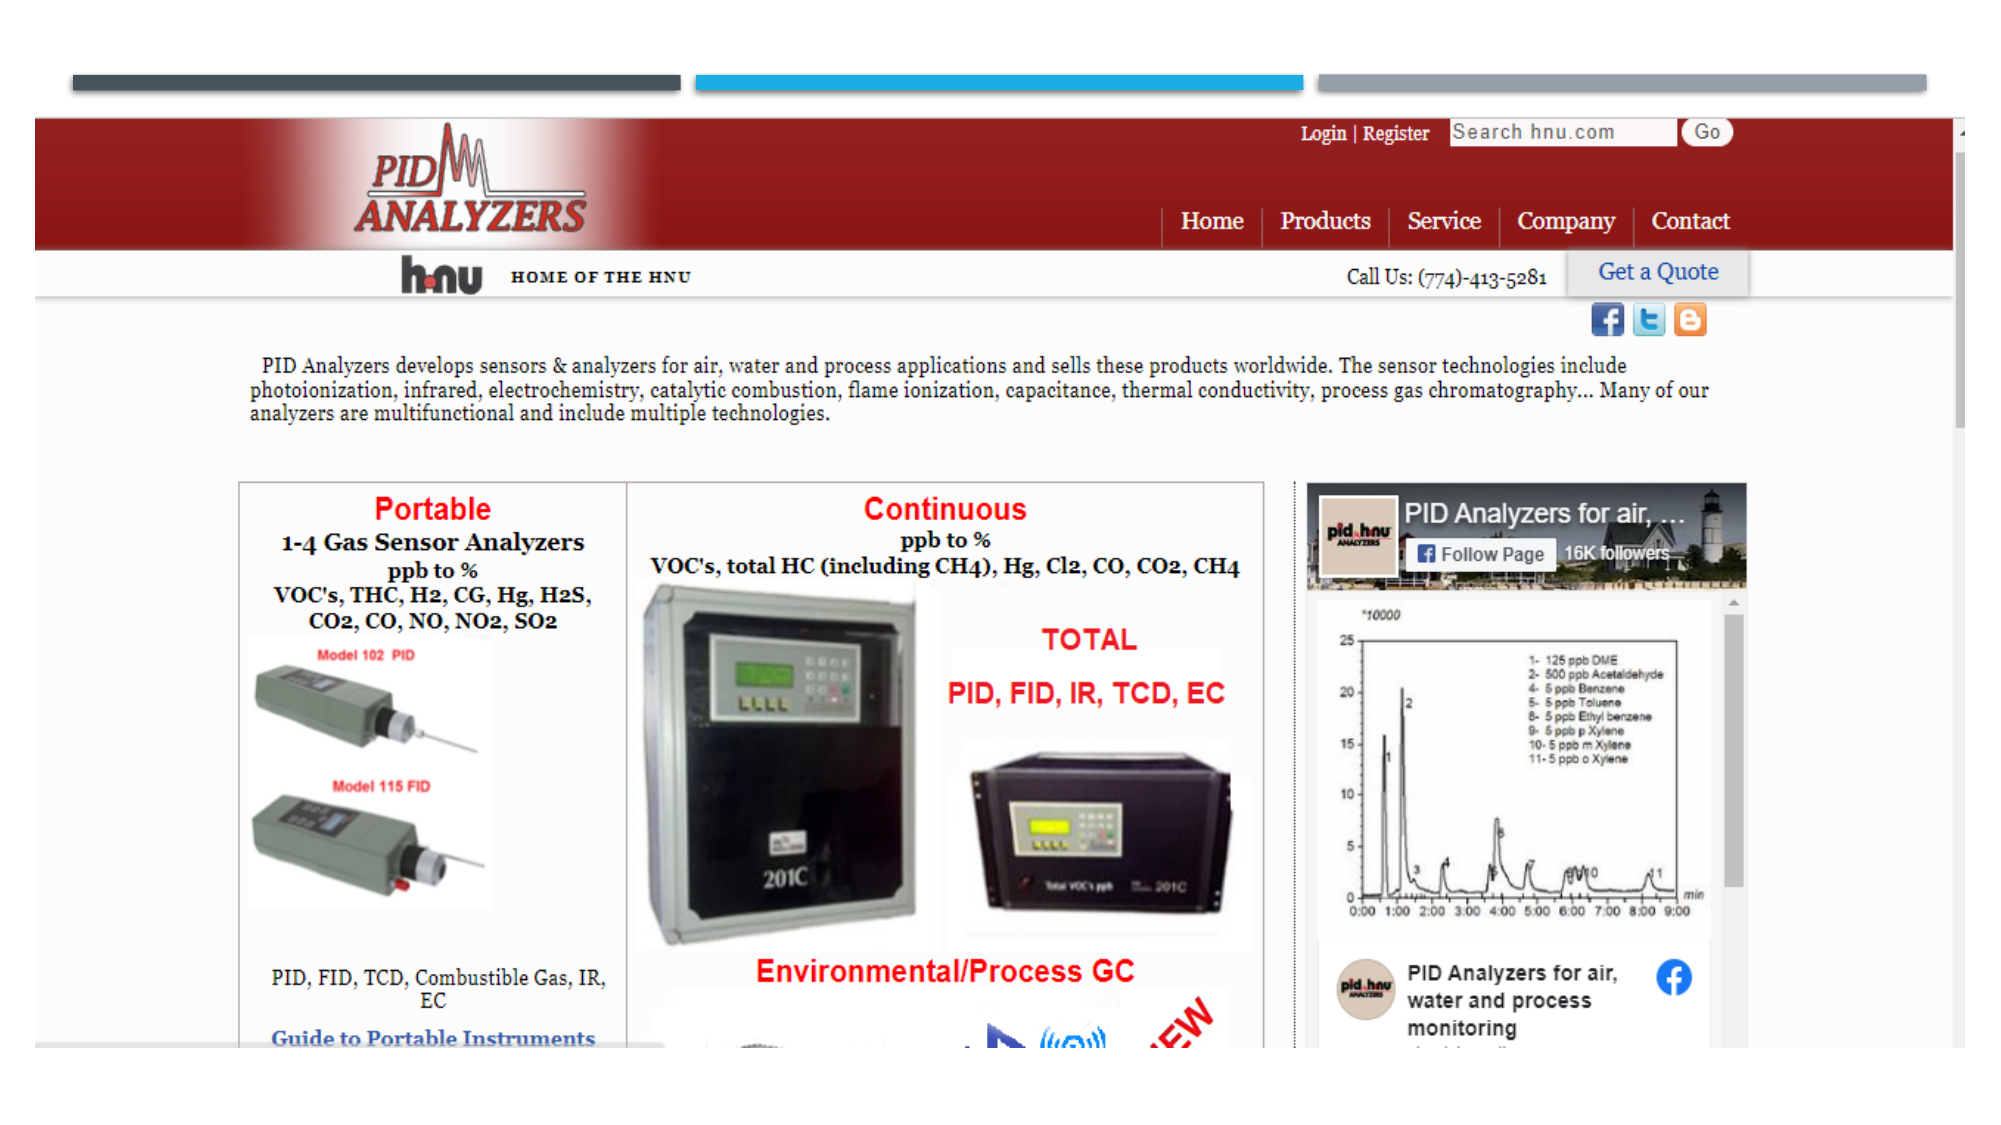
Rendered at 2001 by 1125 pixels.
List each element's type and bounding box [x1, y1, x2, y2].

picture [35, 116, 1965, 1048]
